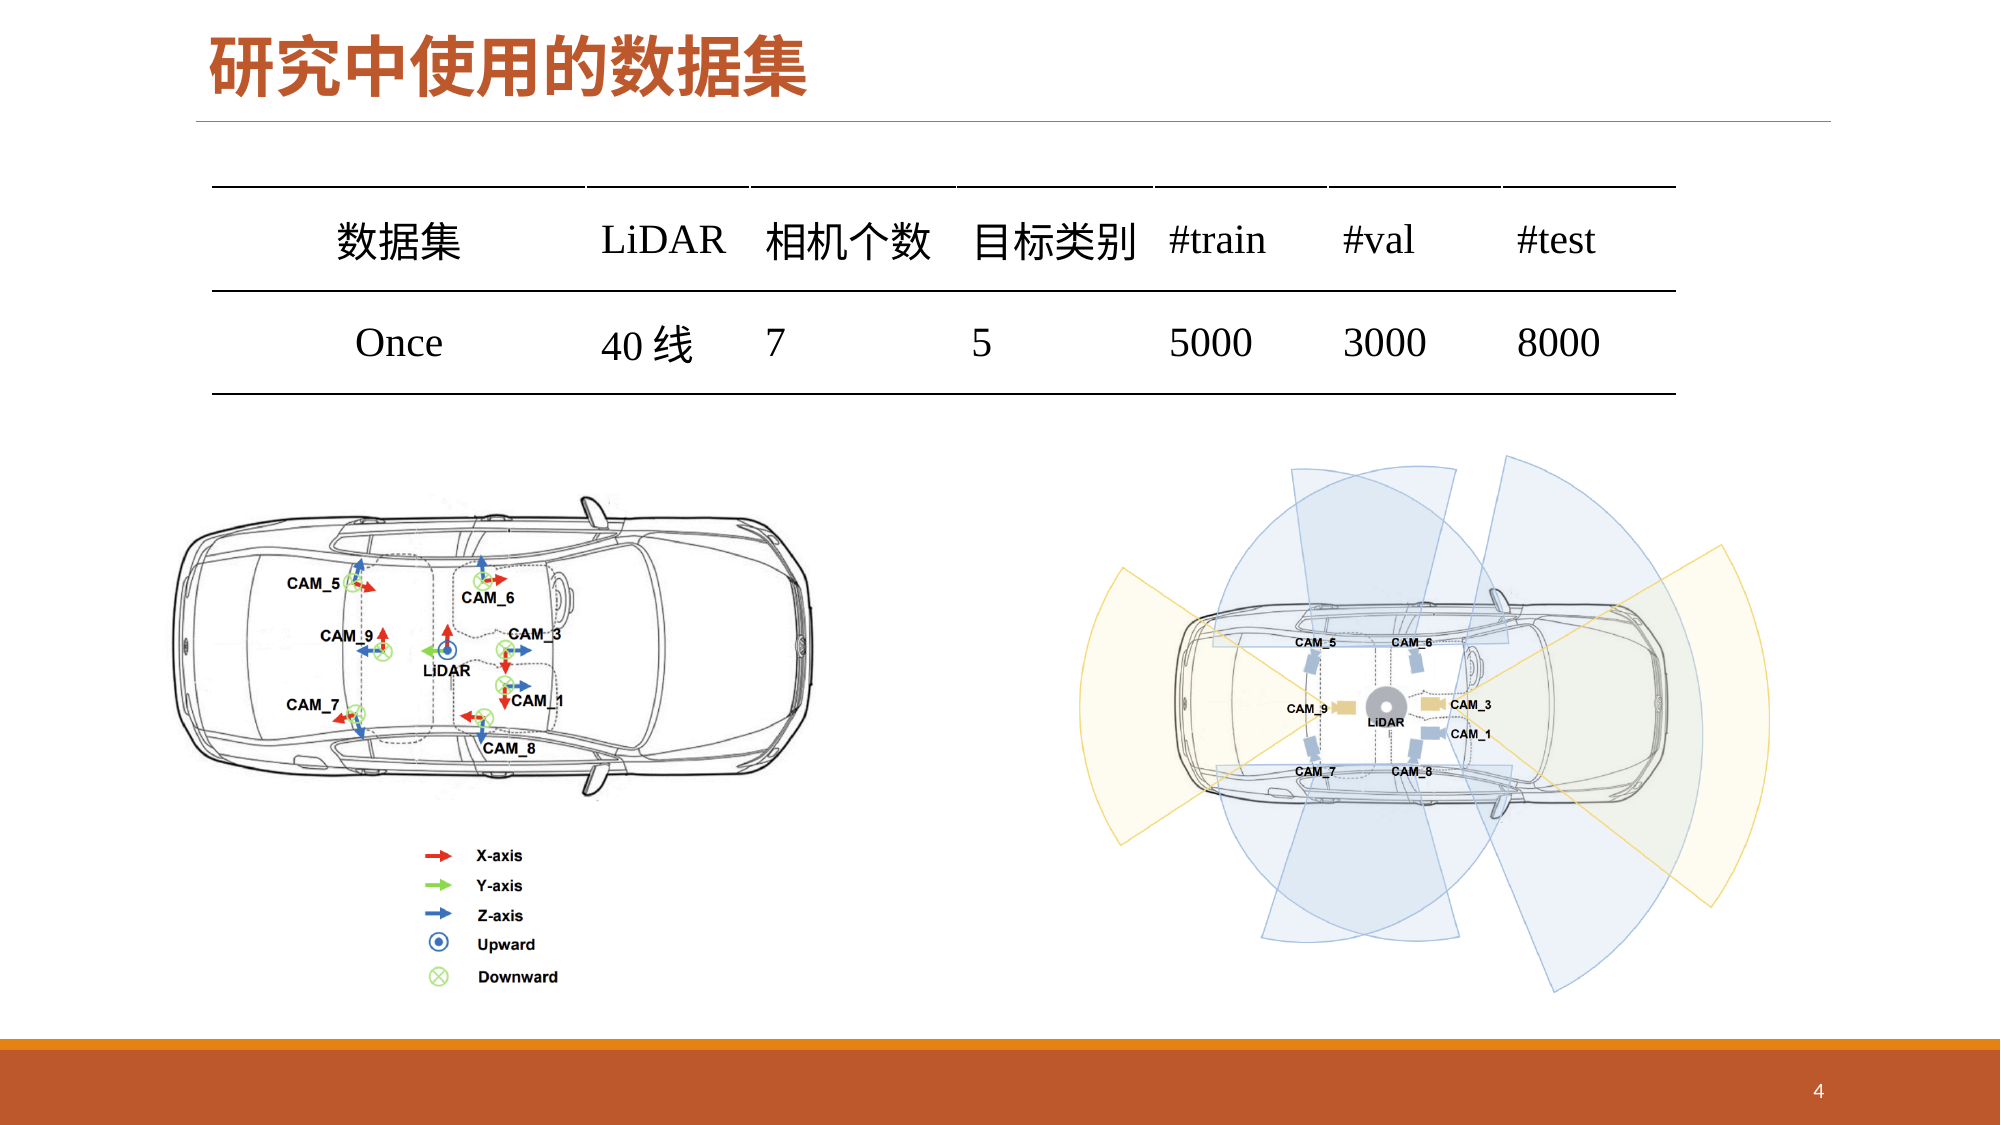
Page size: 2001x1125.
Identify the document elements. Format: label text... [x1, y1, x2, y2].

picture [1061, 433, 1801, 1006]
table_cell 7 [751, 292, 956, 393]
table_cell 5 [957, 292, 1153, 393]
table_header #val [1329, 188, 1501, 290]
table_header LiDAR [587, 188, 749, 290]
table_cell 40线 [587, 292, 749, 393]
table_cell 3000 [1329, 292, 1501, 393]
table_header 相机个数 [751, 188, 956, 290]
table_header #test [1503, 188, 1676, 290]
table_header 数据集 [212, 188, 585, 290]
table_header 目标类别 [957, 188, 1153, 290]
table_cell Once [212, 292, 585, 393]
table_cell 8000 [1503, 292, 1676, 393]
table_cell 5000 [1155, 292, 1327, 393]
slide_number 4 [1624, 1059, 1840, 1120]
table_header #train [1155, 188, 1327, 290]
picture [101, 439, 837, 1039]
text_box 研究中使用的数据集 [194, 29, 1474, 111]
